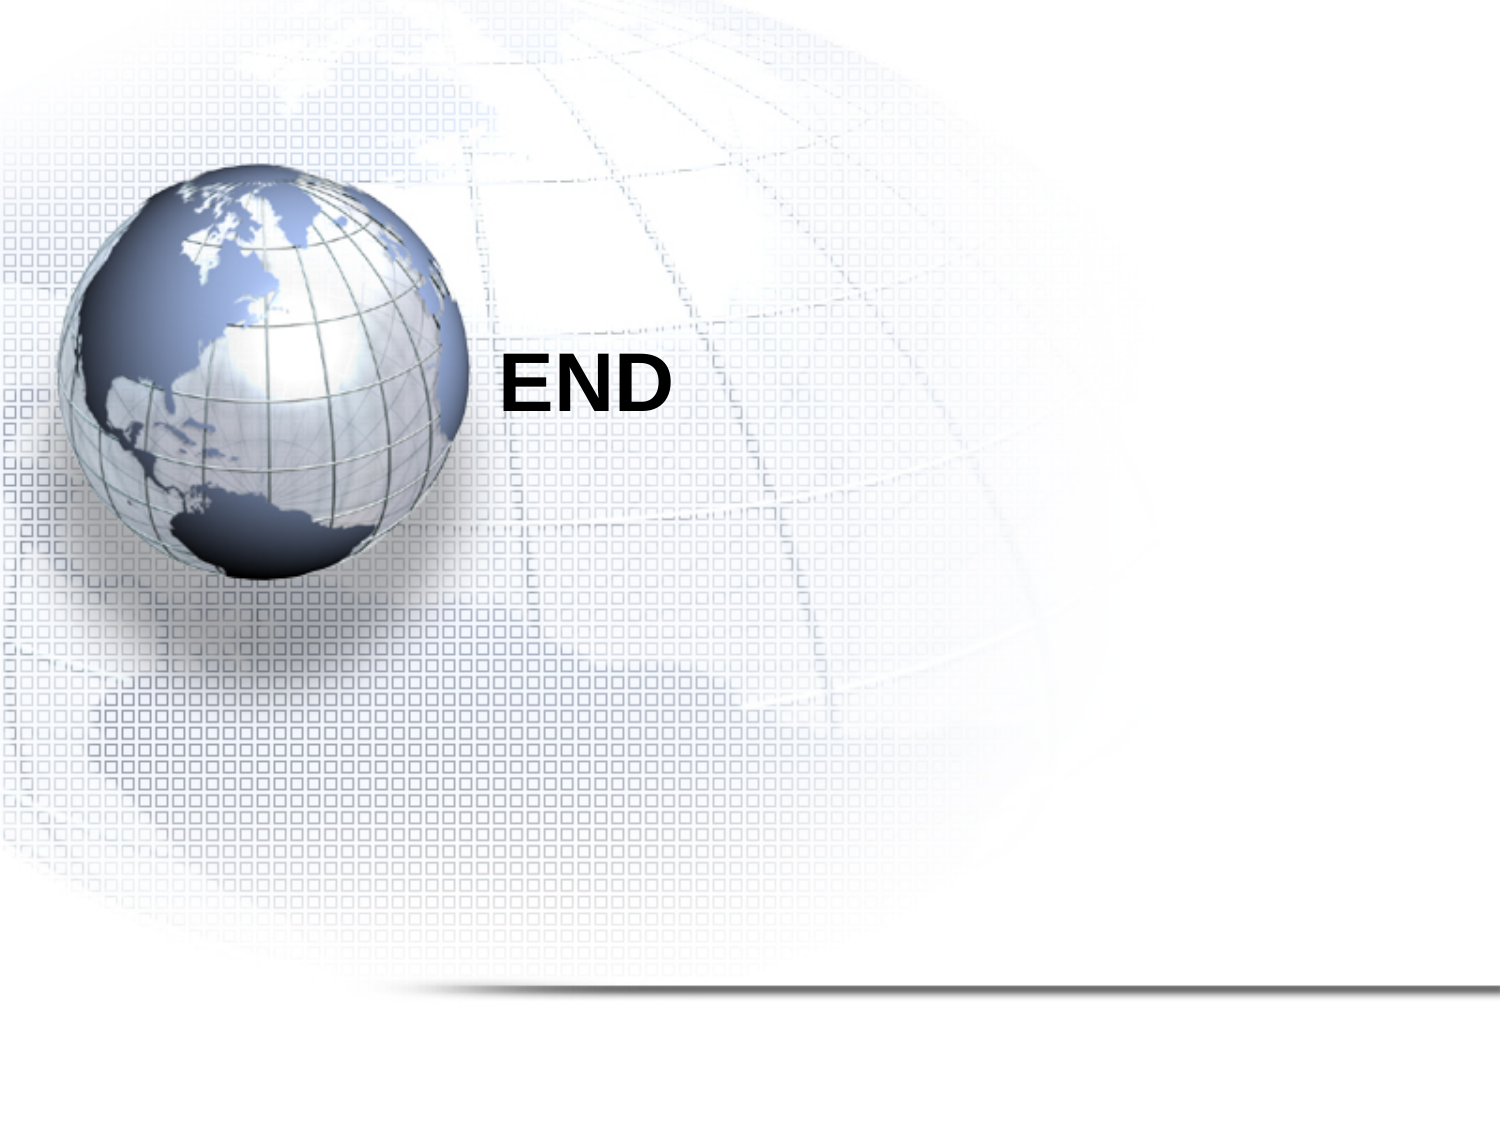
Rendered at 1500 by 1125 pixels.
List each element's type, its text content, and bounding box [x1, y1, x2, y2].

text_box [461, 519, 1476, 656]
text_box END [484, 282, 1487, 475]
picture [0, 0, 1500, 1125]
